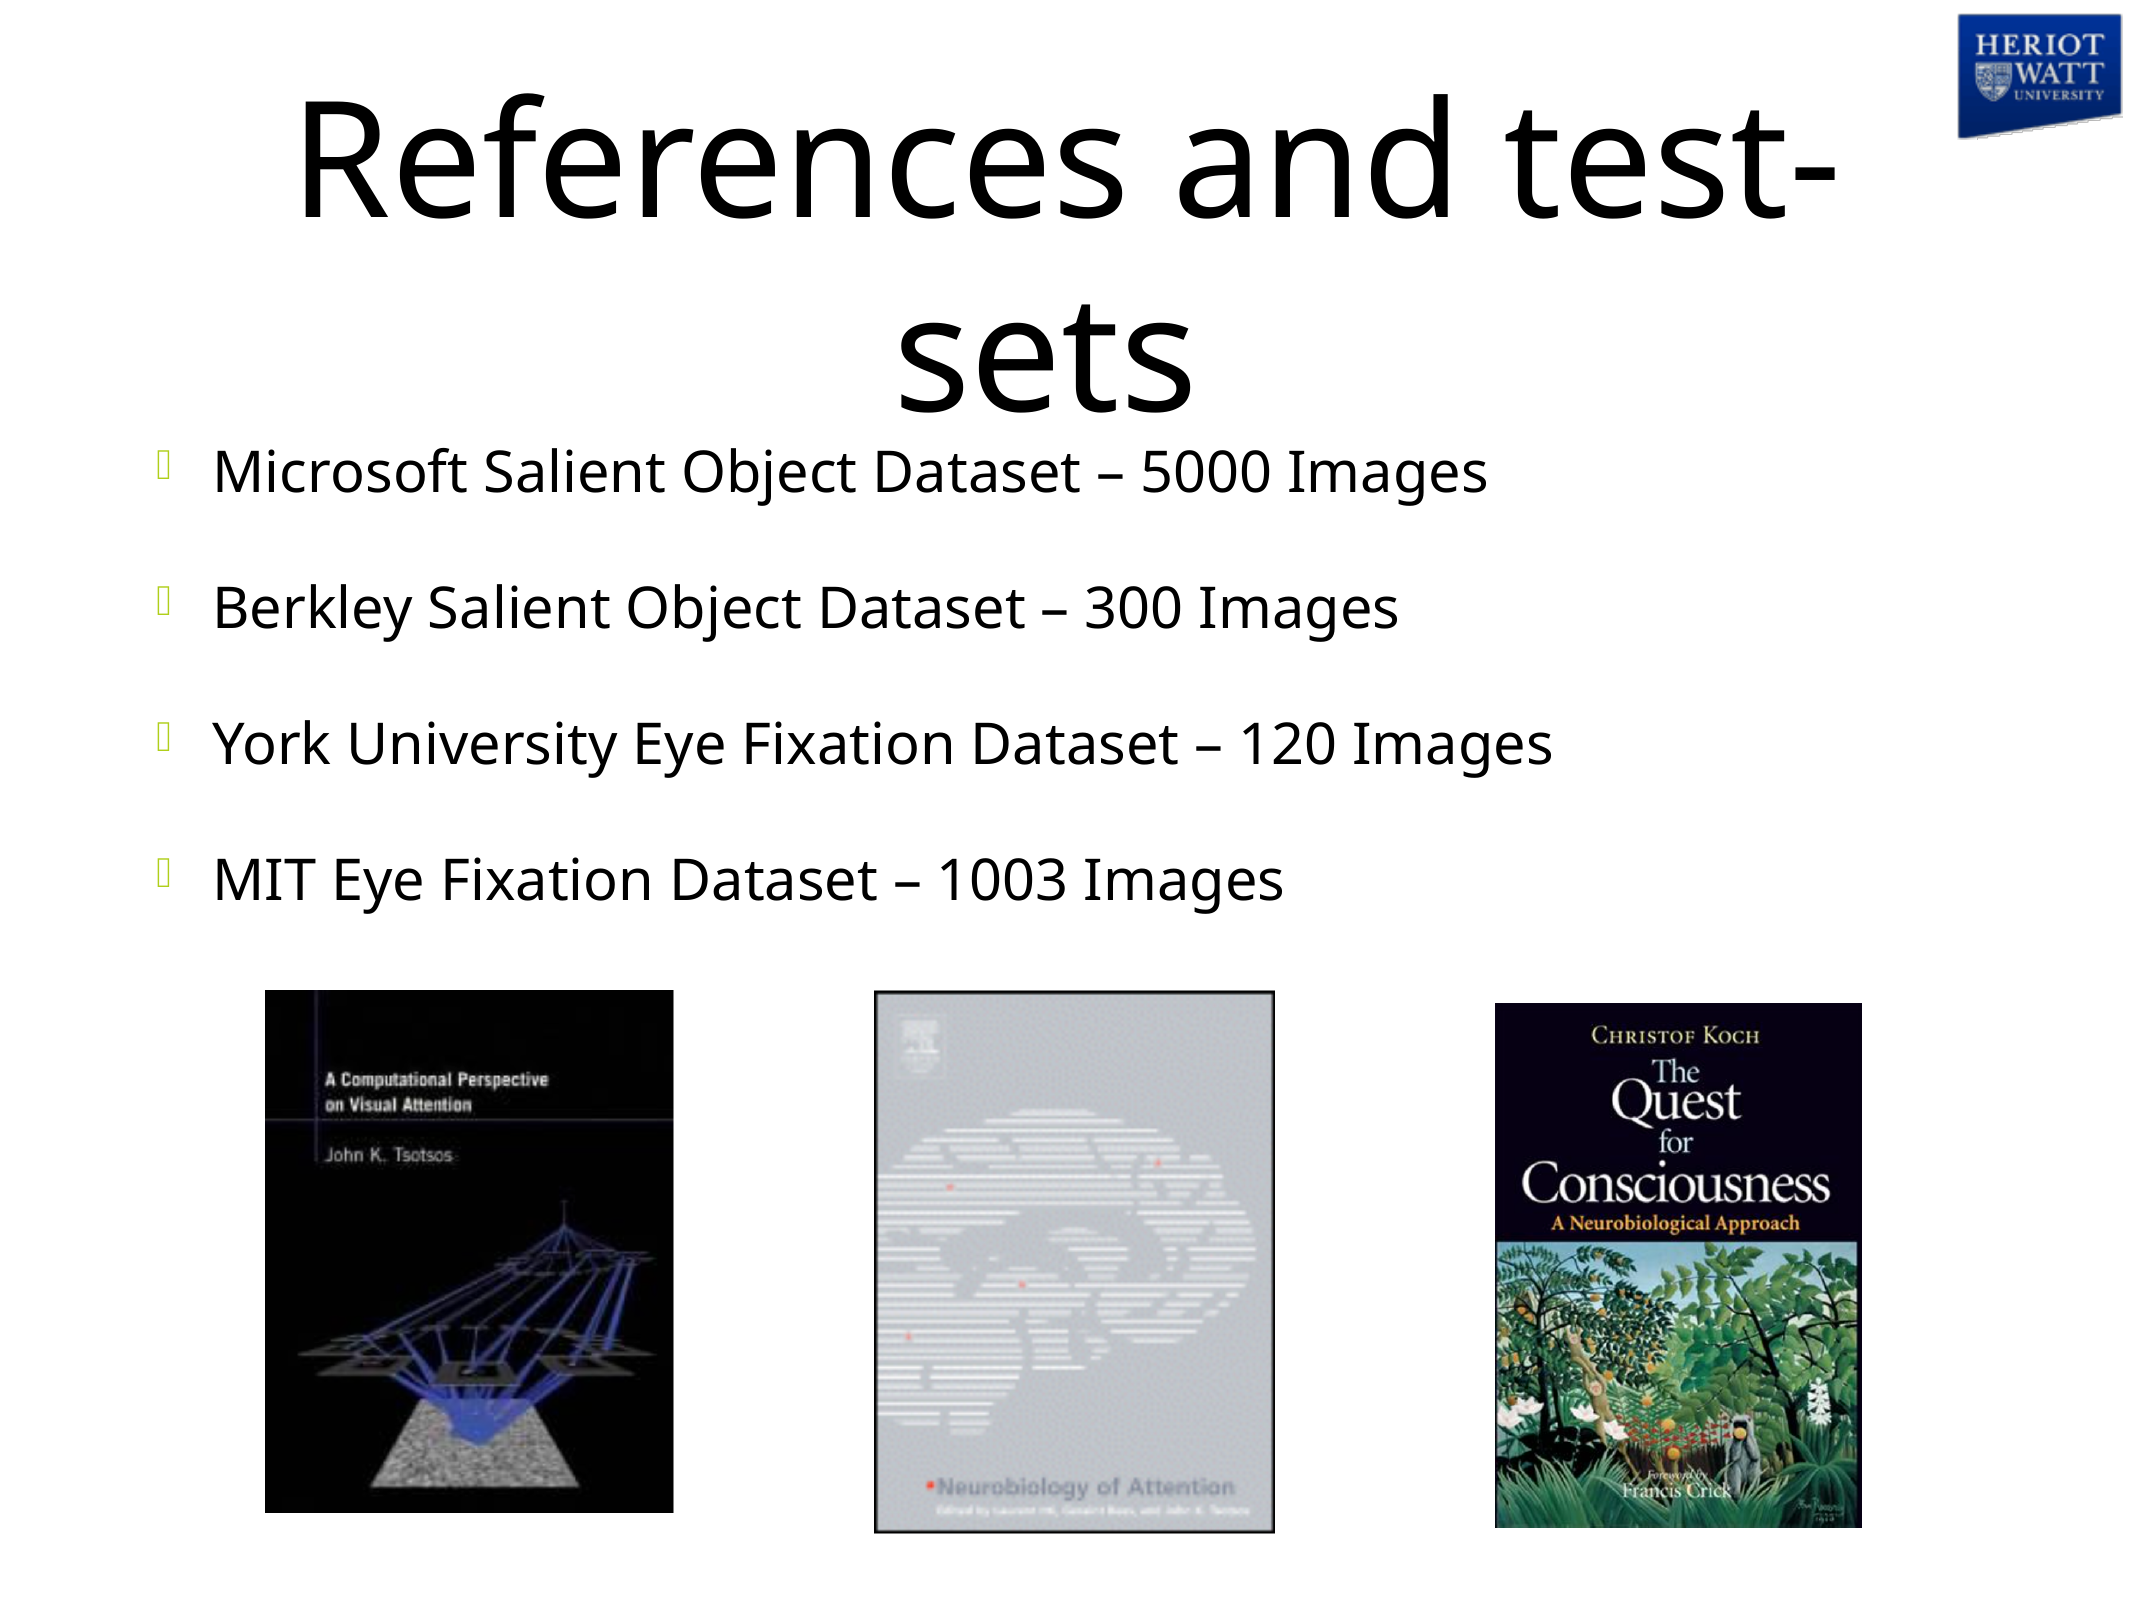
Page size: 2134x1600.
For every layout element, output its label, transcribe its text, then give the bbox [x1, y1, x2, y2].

title References and test-sets [155, 72, 1978, 426]
picture [1957, 13, 2123, 140]
picture [256, 980, 1877, 1540]
list Microsoft Salient Object Dataset – 5000 Images Berkley Salient Object Dataset – 300 Images York University Eye Fixation Dataset – 120 Images MIT Eye Fixation Dataset – 1003 Images [155, 426, 1978, 920]
